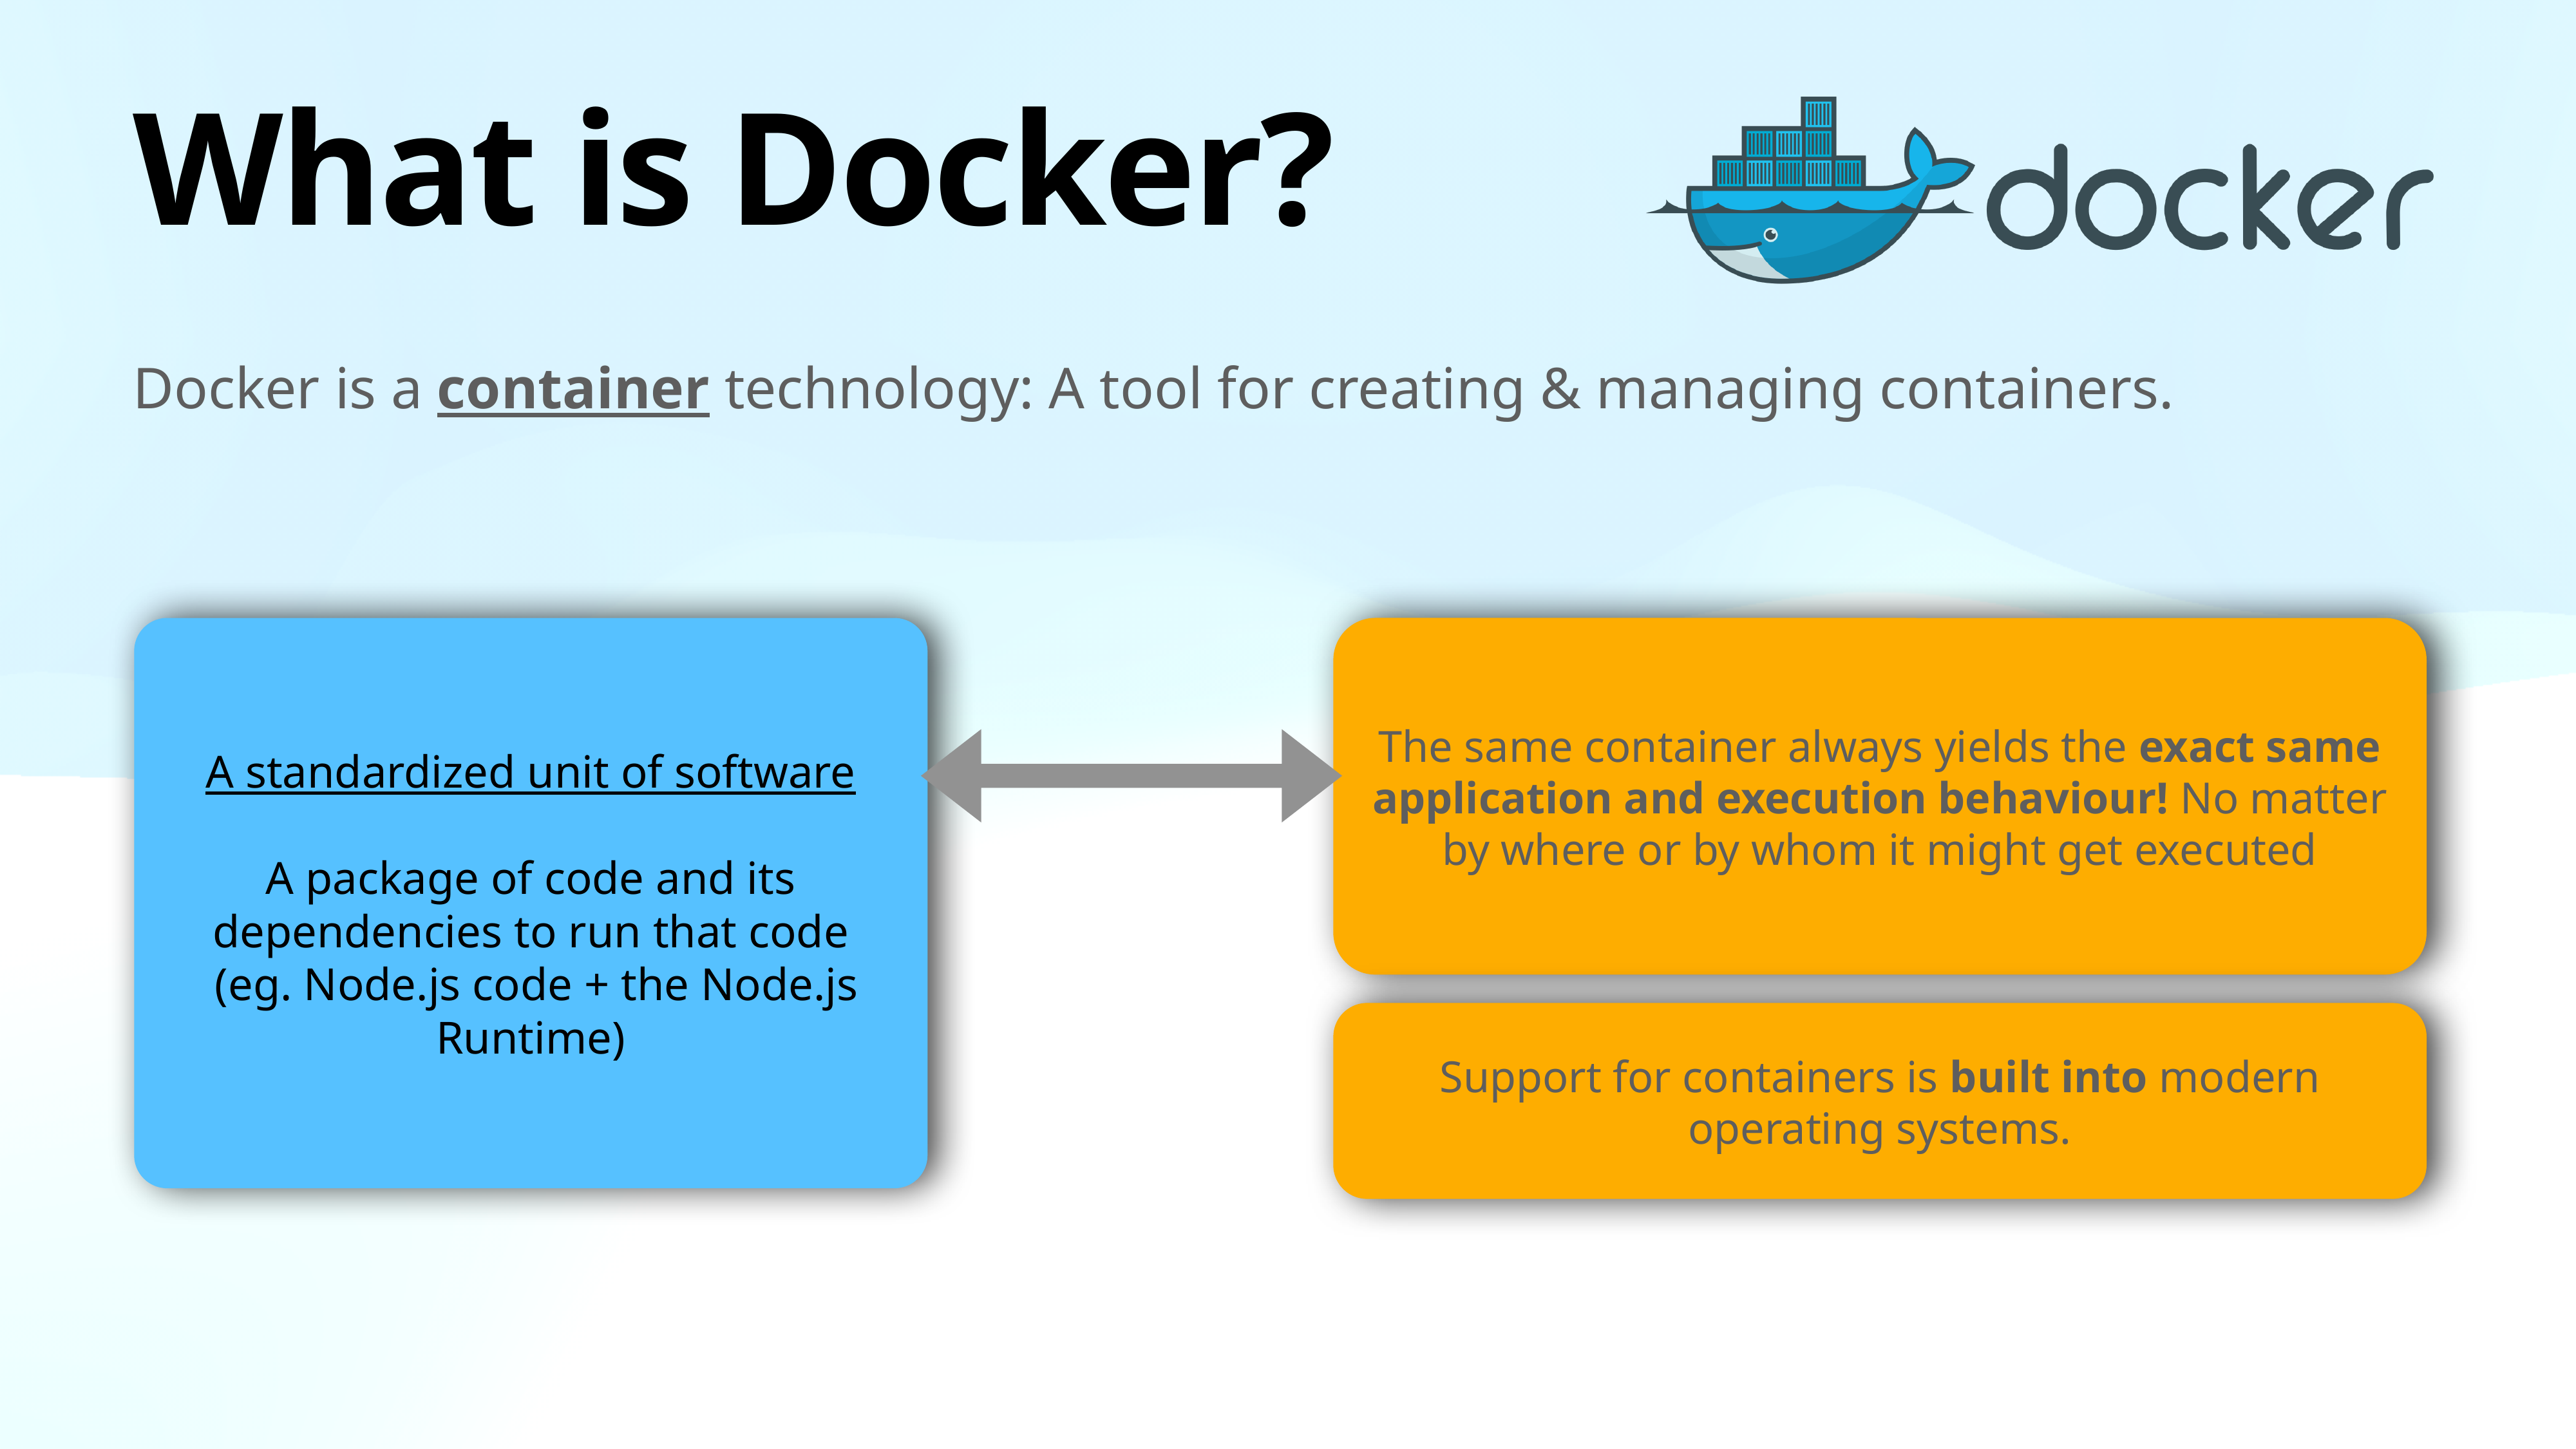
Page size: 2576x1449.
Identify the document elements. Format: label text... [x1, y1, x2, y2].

text_box [920, 729, 1343, 823]
picture [0, 0, 2576, 1449]
text_box A standardized unit of software A package of code and its dependencies to run that code (eg. Node.js code + the Node.js Runtime) [134, 618, 928, 1189]
title What is Docker? [127, 0, 1528, 261]
text_box The same container always yields the exact same application and execution behaviour! No matter by where or by whom it might get executed [1333, 618, 2427, 975]
subtitle Docker is a container technology: A tool for creating & managing containers. [127, 346, 2449, 688]
text_box Support for containers is built into modern operating systems. [1333, 1003, 2427, 1199]
